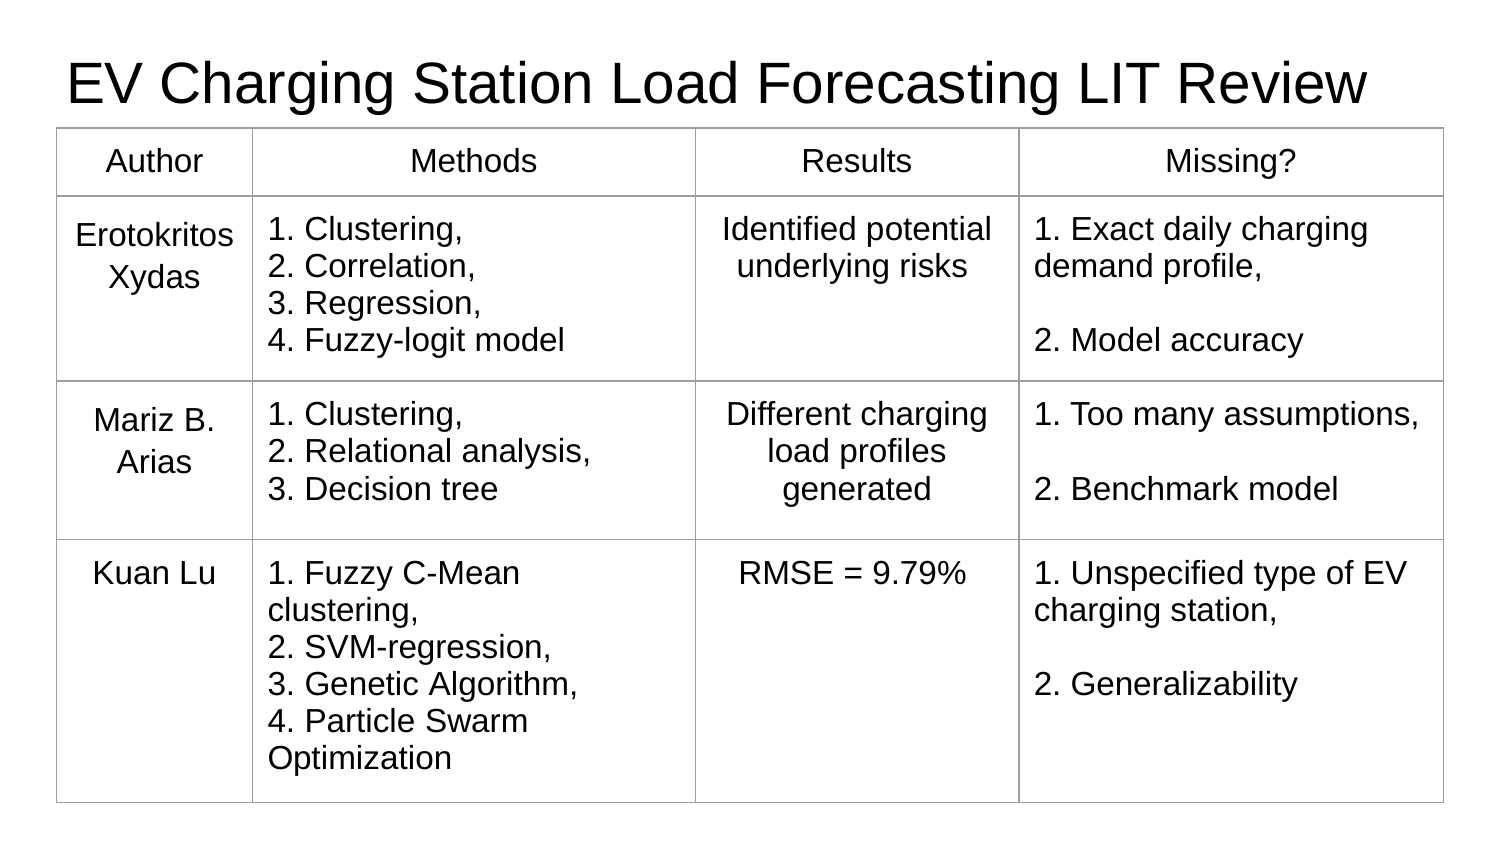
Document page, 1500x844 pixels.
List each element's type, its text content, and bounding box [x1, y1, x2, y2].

table_cell Mariz B. Arias [57, 382, 252, 539]
table_cell 1. Unspecified type of EV charging station, 2. Generalizability [1020, 540, 1443, 802]
table_header Methods [253, 129, 695, 195]
table_cell 1. Too many assumptions, 2. Benchmark model [1020, 382, 1443, 539]
table_cell Kuan Lu [57, 540, 252, 802]
table_cell 1. Clustering, 2. Correlation, 3. Regression, 4. Fuzzy-logit model [253, 197, 695, 380]
table_cell Erotokritos Xydas [57, 197, 252, 380]
table_header Results [696, 129, 1018, 195]
table_cell Identified potential underlying risks [696, 197, 1018, 380]
table_cell 1. Fuzzy C-Mean clustering, 2. SVM-regression, 3. Genetic Algorithm, 4. Particle Swarm Optimization [253, 540, 695, 802]
table_header Missing? [1020, 129, 1443, 195]
table_cell RMSE = 9.79% [696, 540, 1018, 802]
table_cell Different charging load profiles generated [696, 382, 1018, 539]
table_cell 1. Clustering, 2. Relational analysis, 3. Decision tree [253, 382, 695, 539]
title EV Charging Station Load Forecasting LIT Review [51, 29, 1449, 124]
table_header Author [57, 129, 252, 195]
table_cell 1. Exact daily charging demand profile, 2. Model accuracy [1020, 197, 1443, 380]
